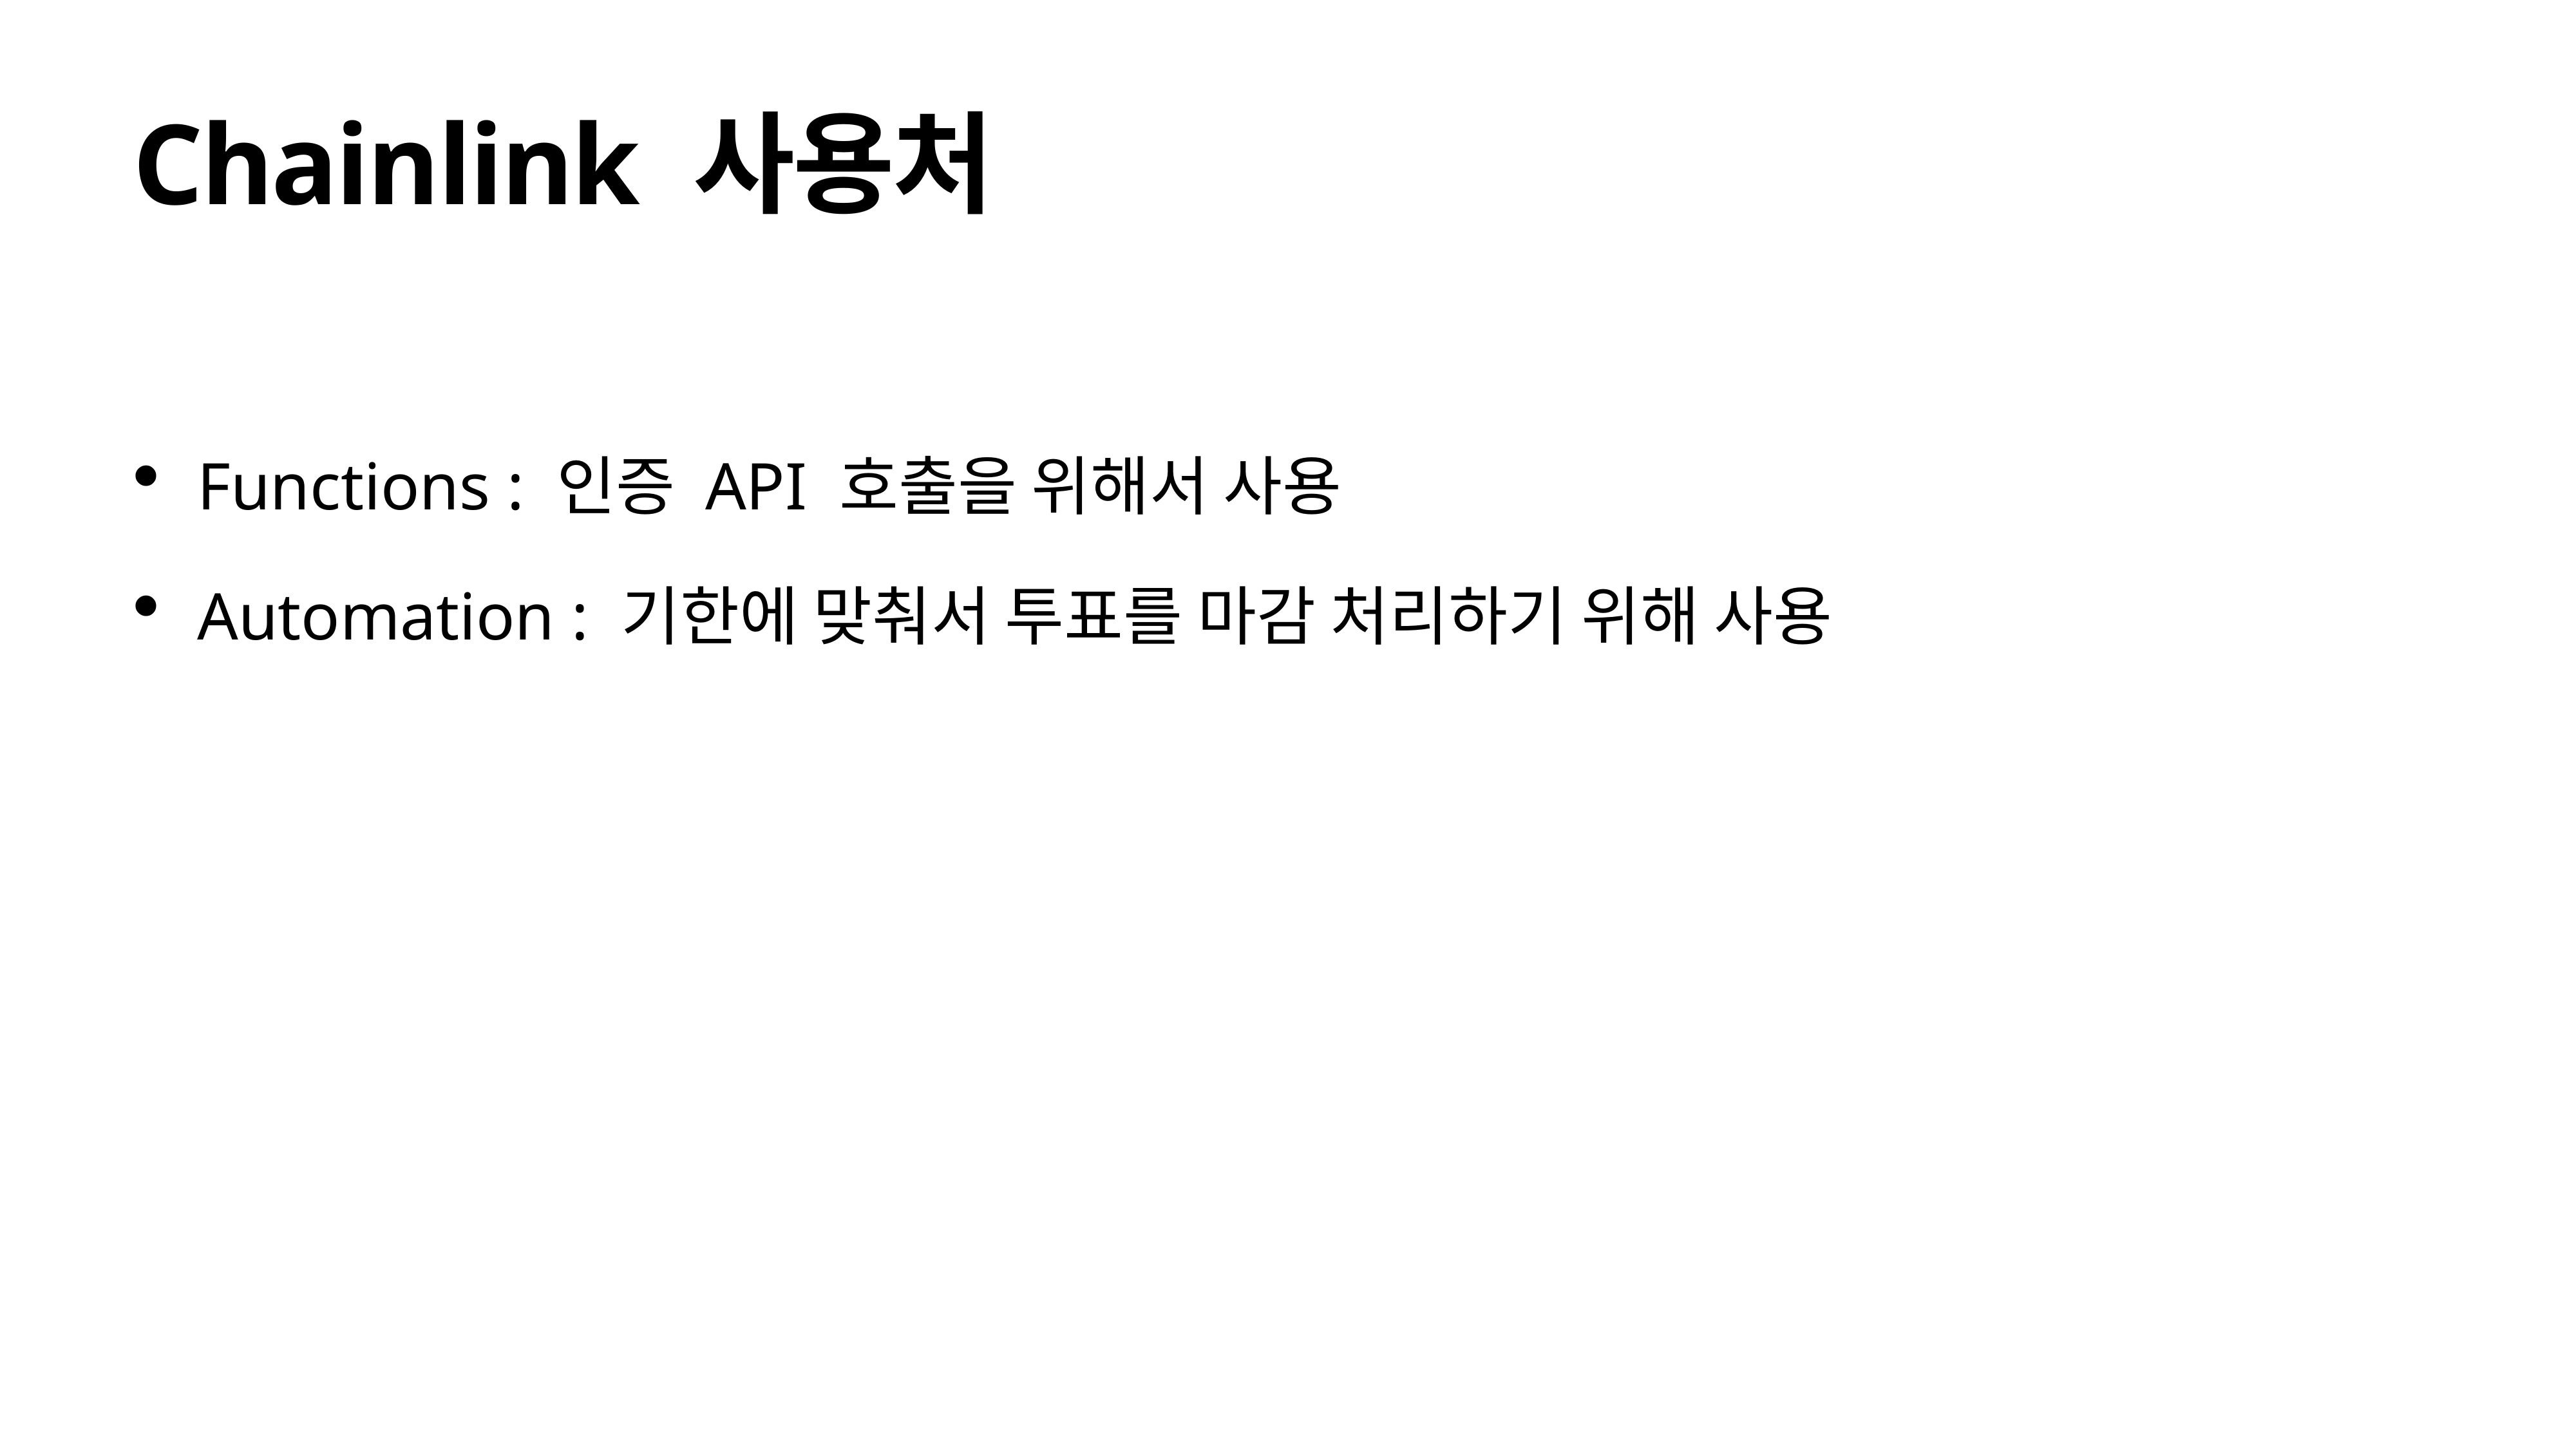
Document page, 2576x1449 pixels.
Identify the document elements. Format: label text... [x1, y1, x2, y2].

title Chainlink 사용처 [127, 113, 2449, 266]
list Functions : 인증 API 호출을 위해서 사용 Automation : 기한에 맞춰서 투표를 마감 처리하기 위해 사용 [127, 448, 2449, 1321]
